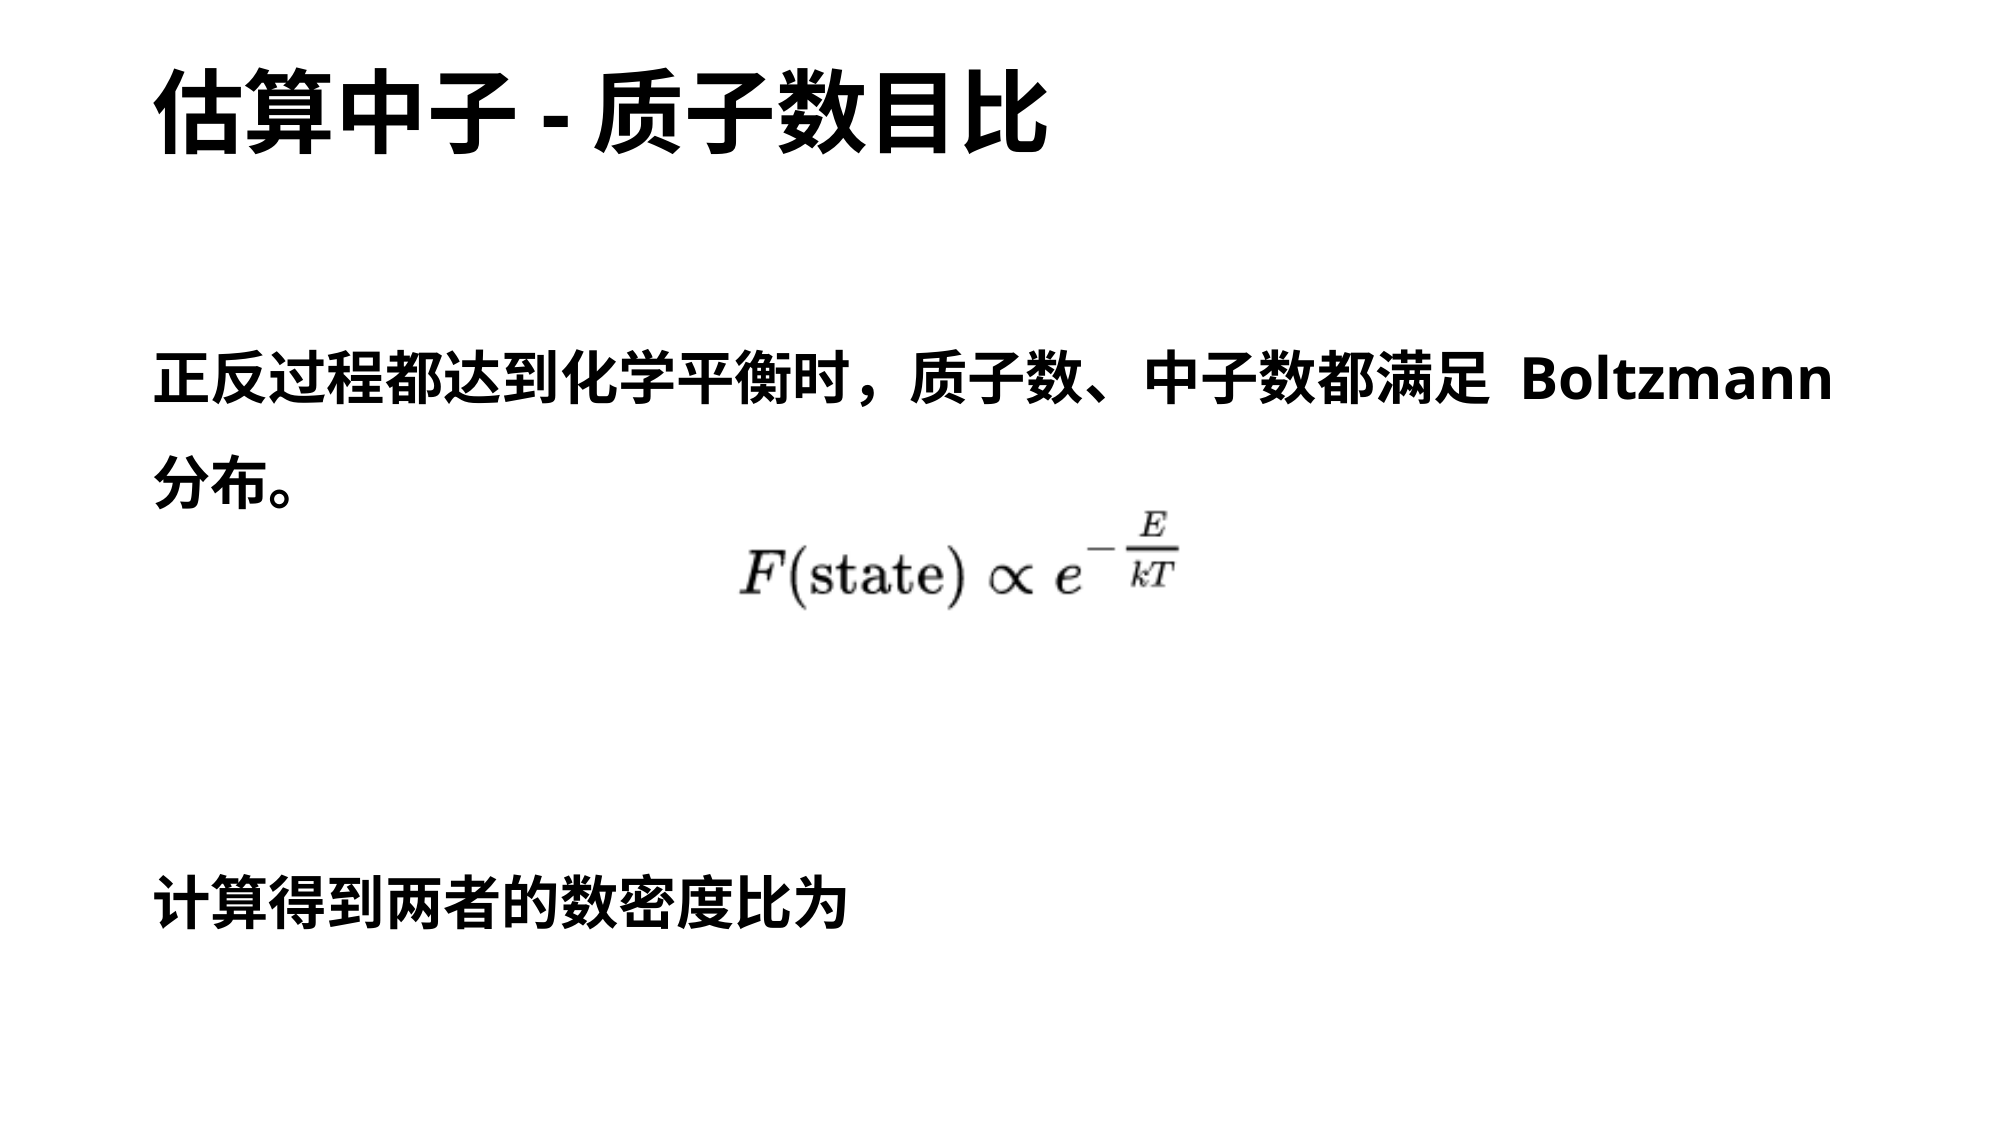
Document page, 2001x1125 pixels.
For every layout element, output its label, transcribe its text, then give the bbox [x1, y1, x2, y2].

text_box 估算中子-质子数目比 [137, 59, 1863, 278]
picture [697, 491, 1303, 645]
